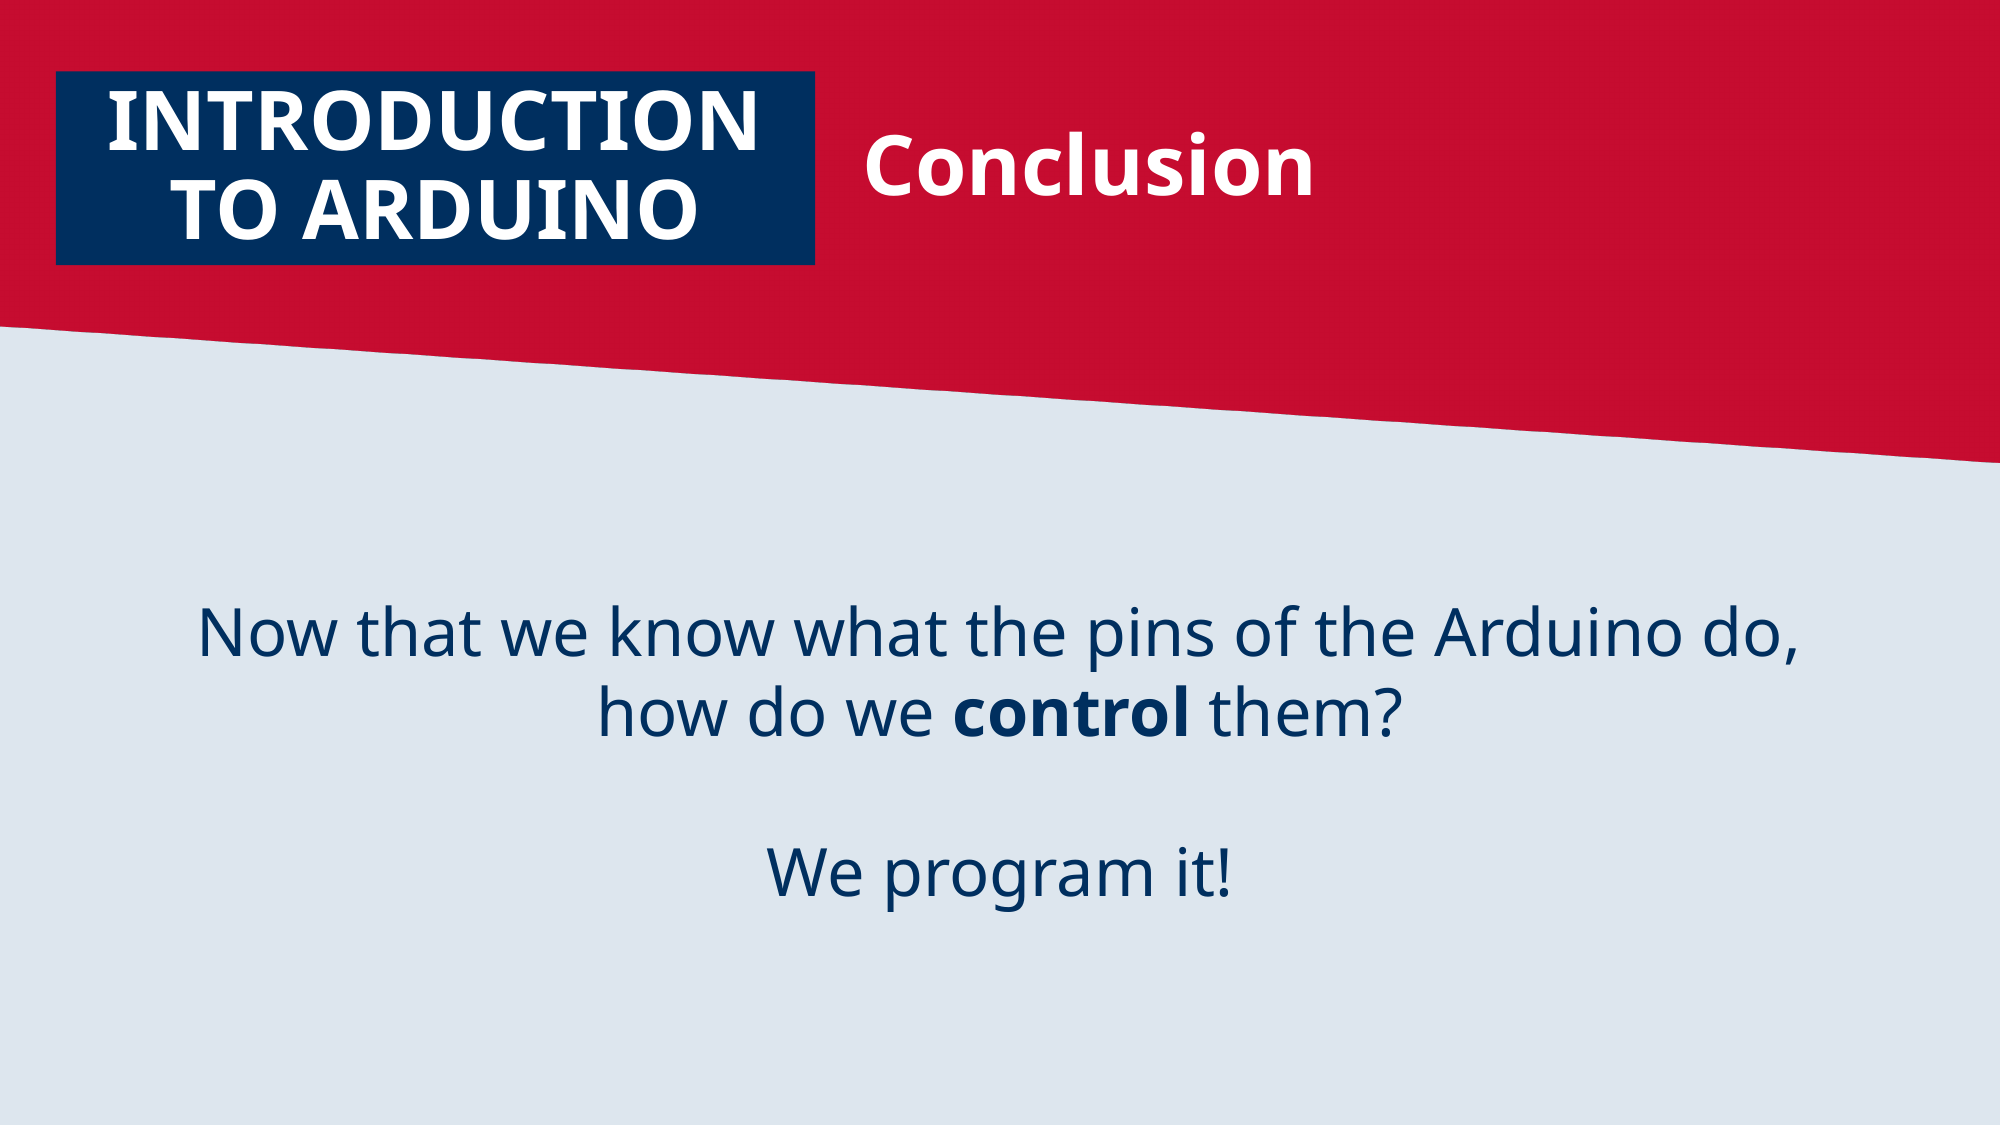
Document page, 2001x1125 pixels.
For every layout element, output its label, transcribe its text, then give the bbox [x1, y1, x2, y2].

text_box Now that we know what the pins of the Arduino do, how do we control them? We program it! [117, 582, 1883, 963]
title INTRODUCTION TO ARDUINO [55, 71, 816, 266]
text_box Conclusion [847, 71, 1858, 266]
picture [0, 0, 2000, 463]
